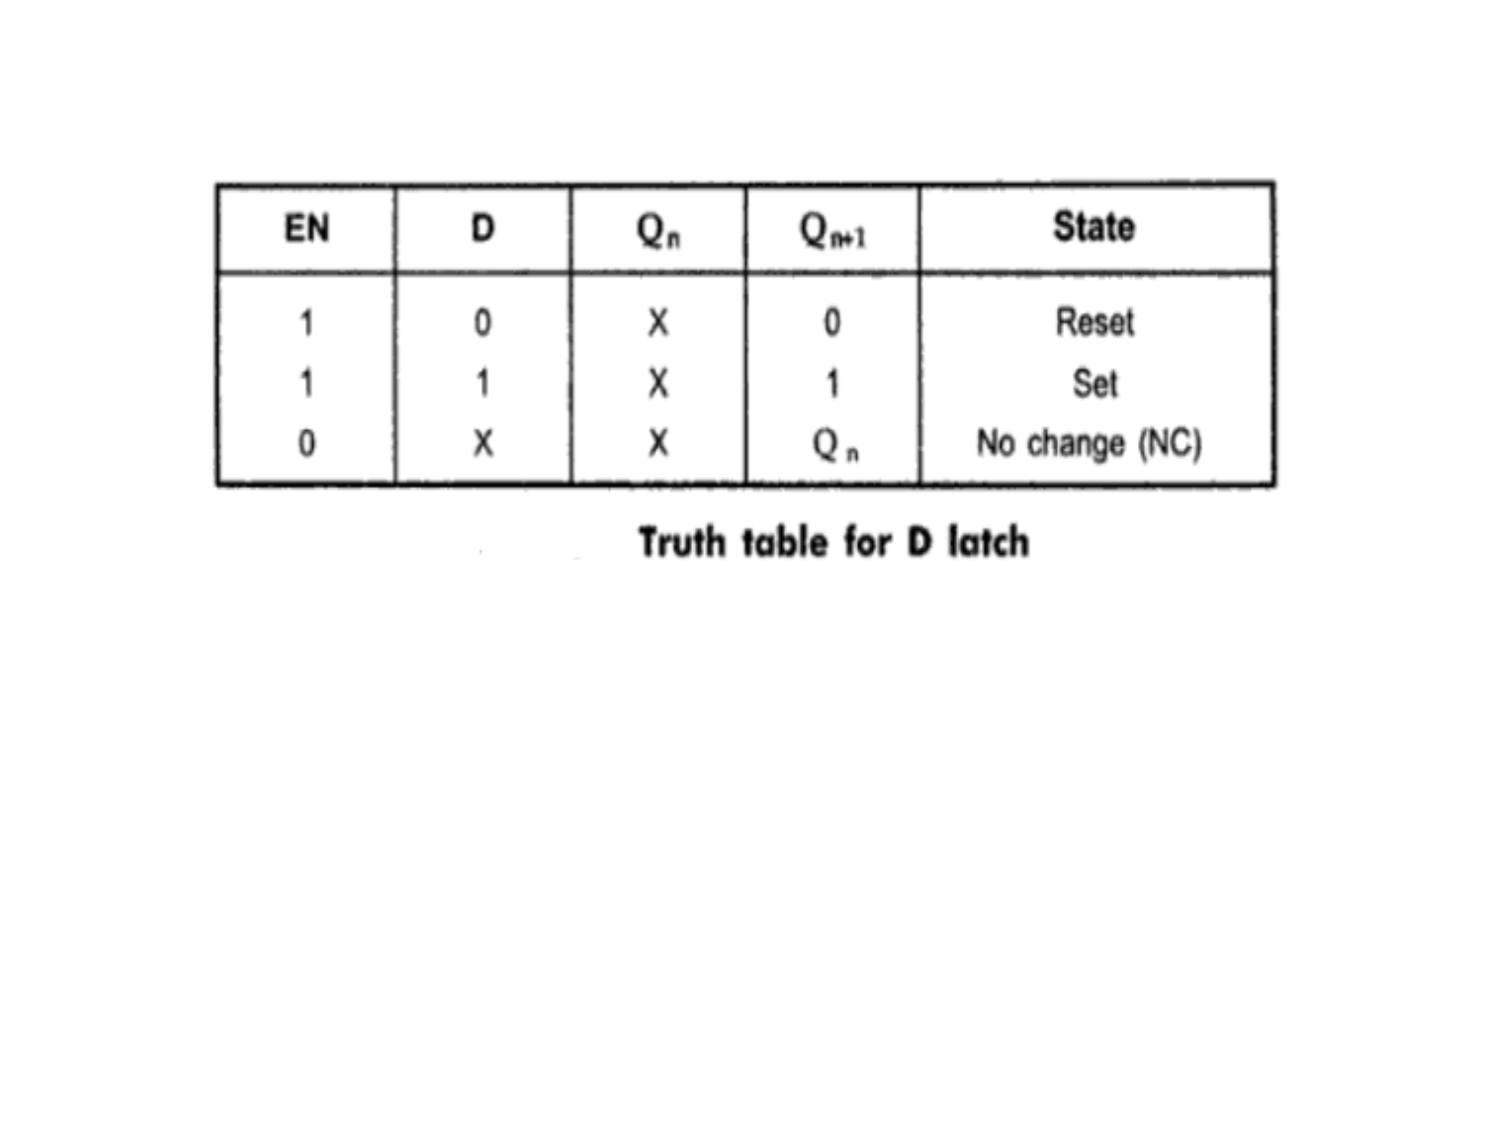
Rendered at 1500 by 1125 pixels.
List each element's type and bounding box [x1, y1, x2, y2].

picture [162, 162, 1313, 576]
